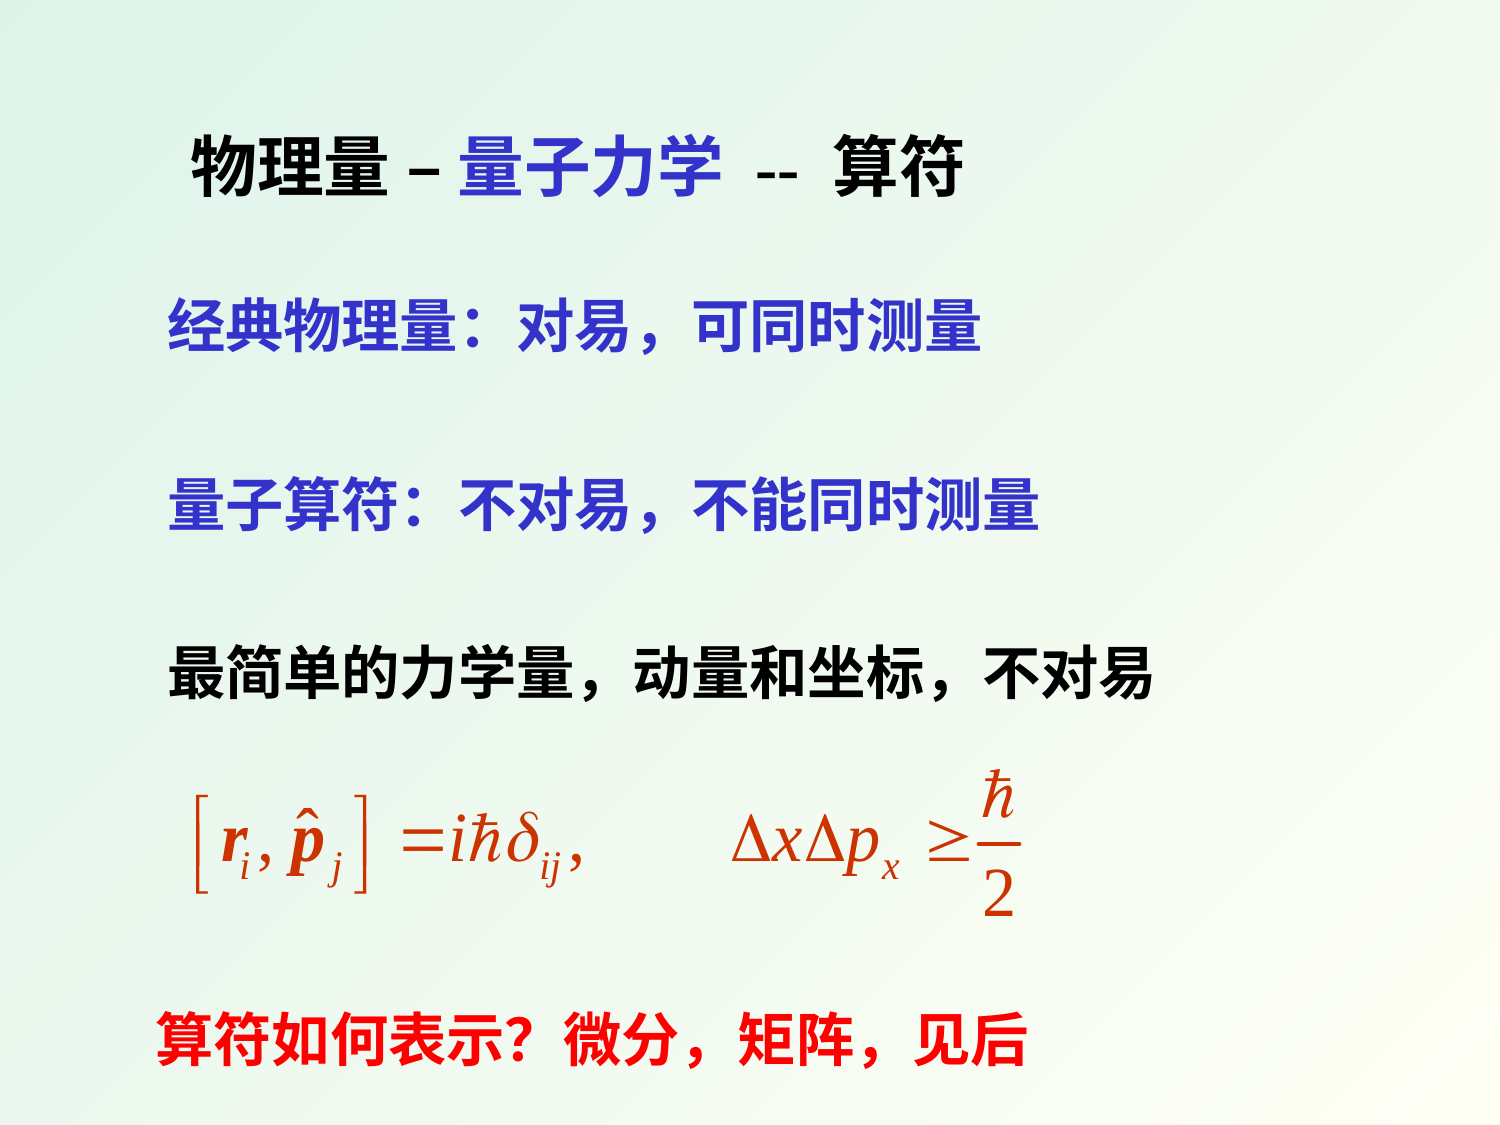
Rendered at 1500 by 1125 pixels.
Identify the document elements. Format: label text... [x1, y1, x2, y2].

text_box 最简单的力学量，动量和坐标，不对易 [152, 628, 1289, 714]
text_box 算符如何表示？微分，矩阵，见后 [140, 996, 1149, 1081]
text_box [179, 749, 1034, 932]
text_box 物理量 – 量子力学 -- 算符 [175, 117, 1196, 212]
text_box 经典物理量：对易，可同时测量 [152, 281, 1301, 366]
text_box 量子算符：不对易，不能同时测量 [152, 460, 1301, 546]
